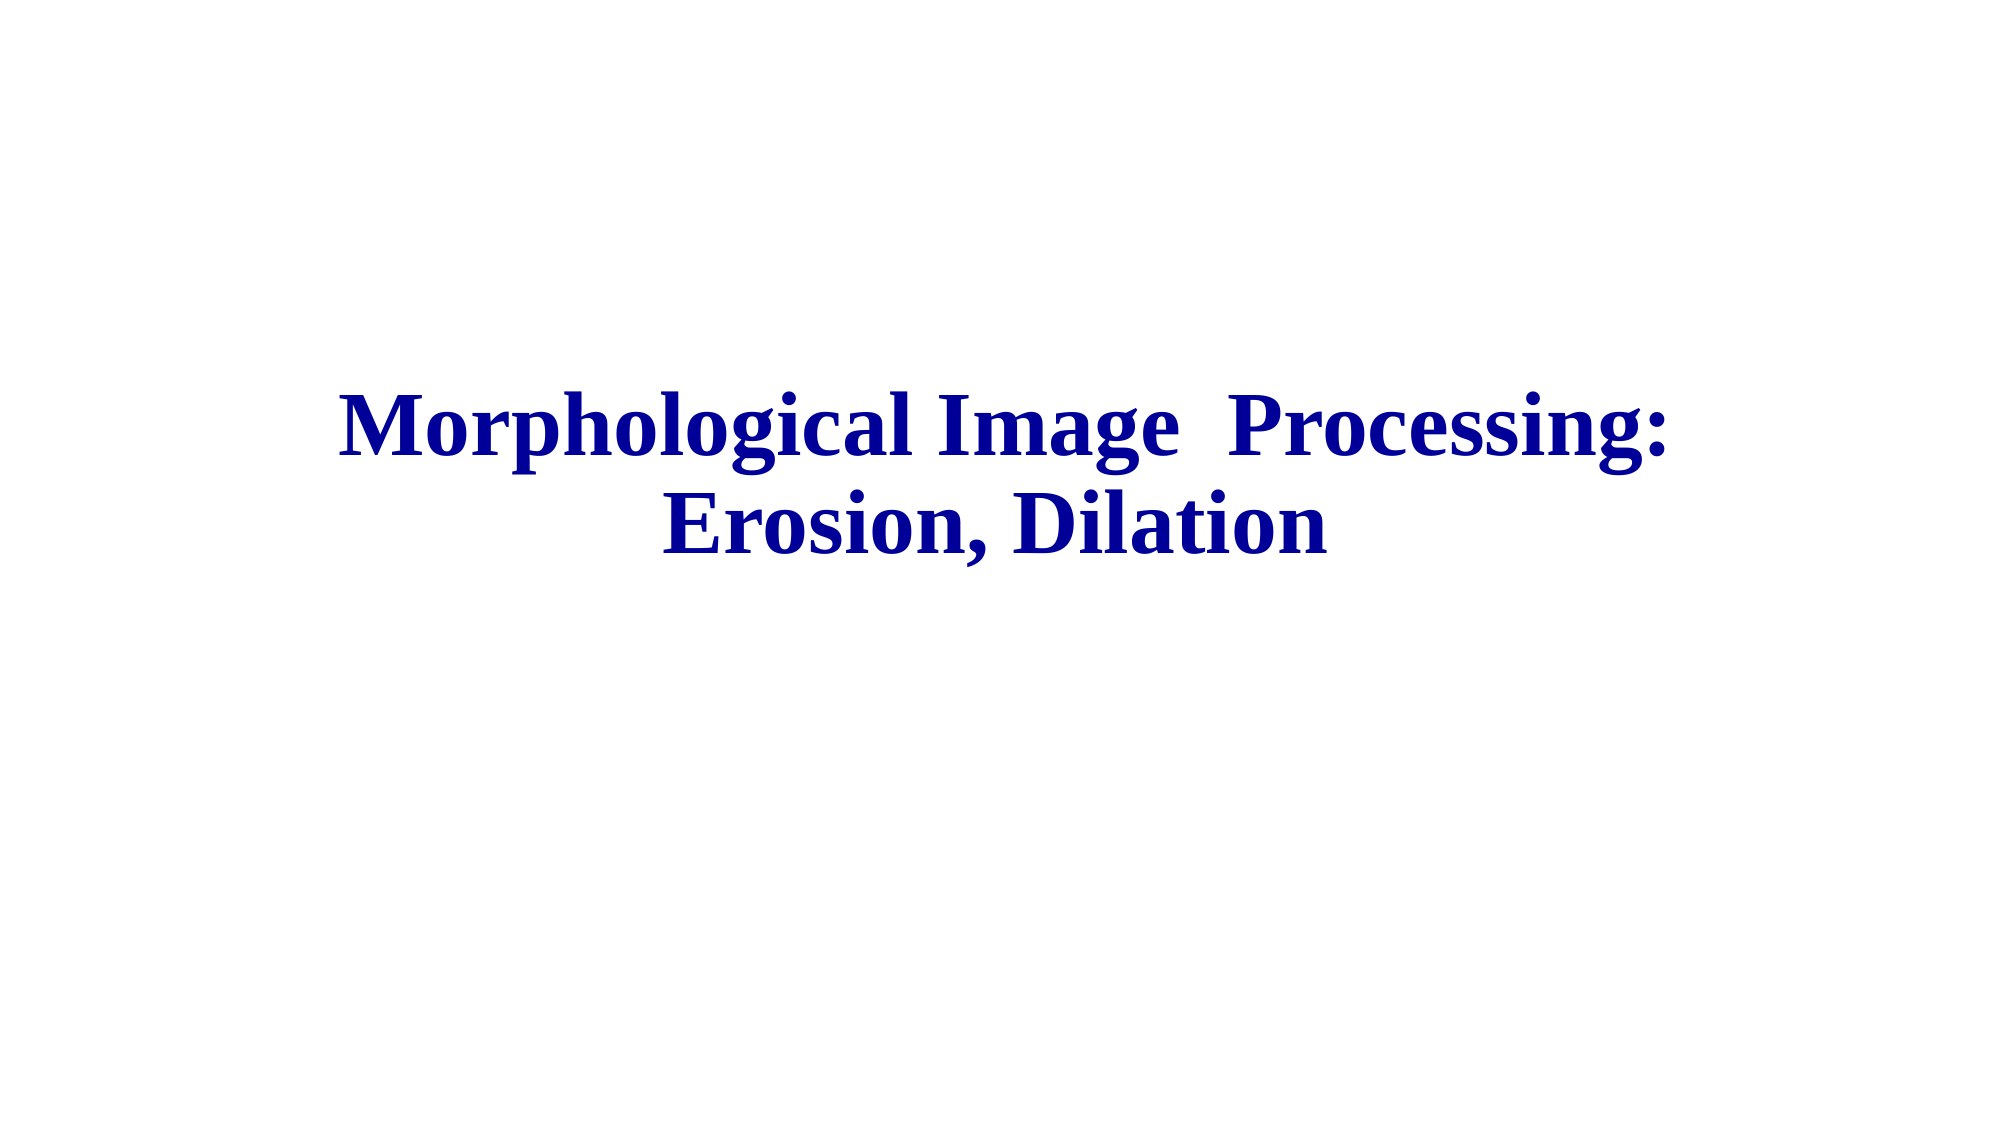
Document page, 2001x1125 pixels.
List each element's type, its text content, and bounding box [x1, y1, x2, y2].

title Morphological Image Processing: Erosion, Dilation [285, 368, 1730, 582]
